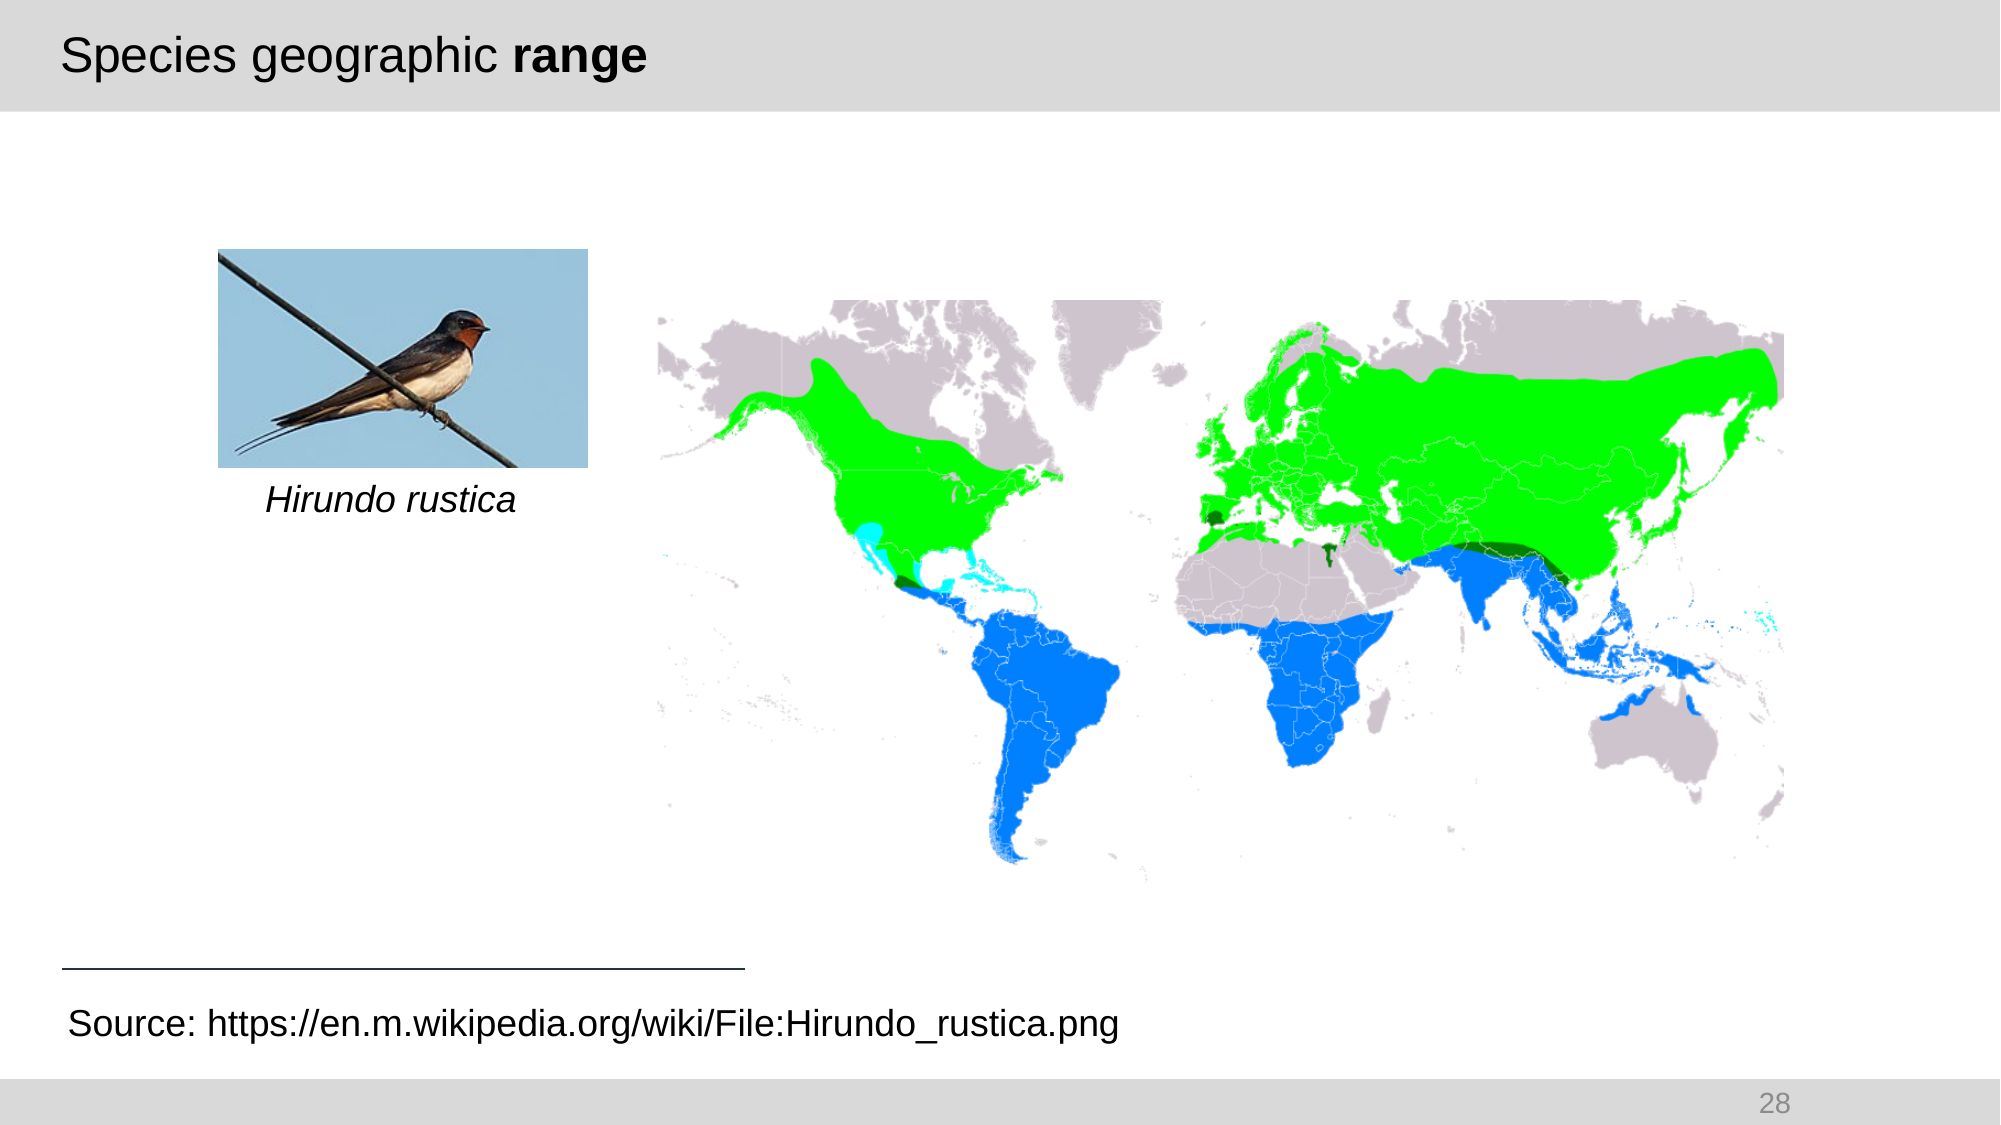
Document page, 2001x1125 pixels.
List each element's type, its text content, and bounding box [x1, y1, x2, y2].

picture [657, 300, 1784, 883]
slide_number 28 [1550, 1079, 2000, 1125]
footer [0, 1079, 1550, 1125]
text_box Source: https://en.m.wikipedia.org/wiki/File:Hirundo_rustica.png [53, 991, 1497, 1097]
title Species geographic range [0, 0, 2000, 112]
picture [218, 249, 588, 468]
text_box Hirundo rustica [250, 468, 532, 528]
